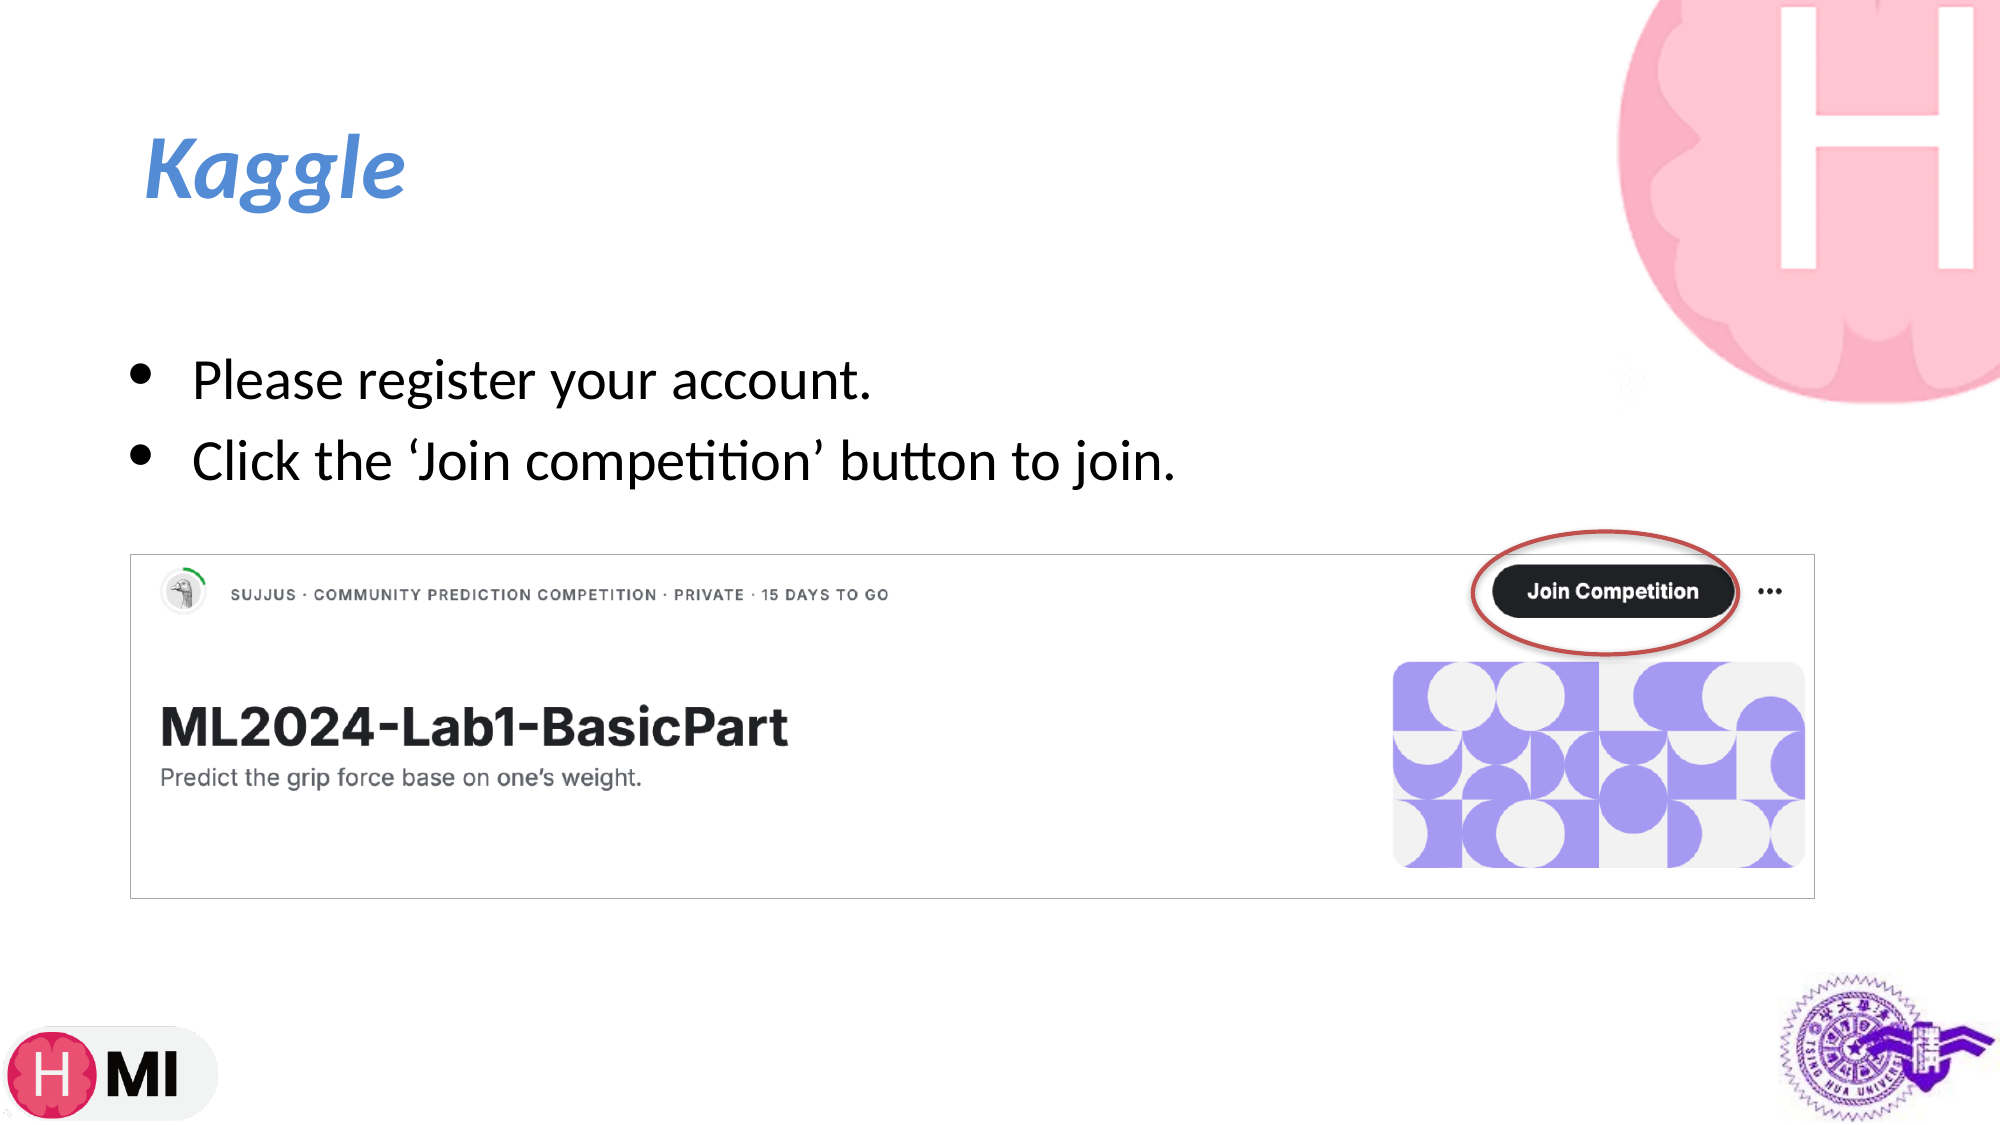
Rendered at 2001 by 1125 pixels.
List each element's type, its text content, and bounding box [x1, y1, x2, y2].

title Kaggle [136, 59, 1863, 278]
picture [1612, 0, 2000, 415]
picture [0, 1022, 222, 1125]
list Please register your account. Click the ‘Join competition’ button to join. [109, 322, 1836, 1038]
text_box [1502, 531, 1709, 554]
picture [1778, 972, 2000, 1124]
picture [130, 554, 1815, 900]
